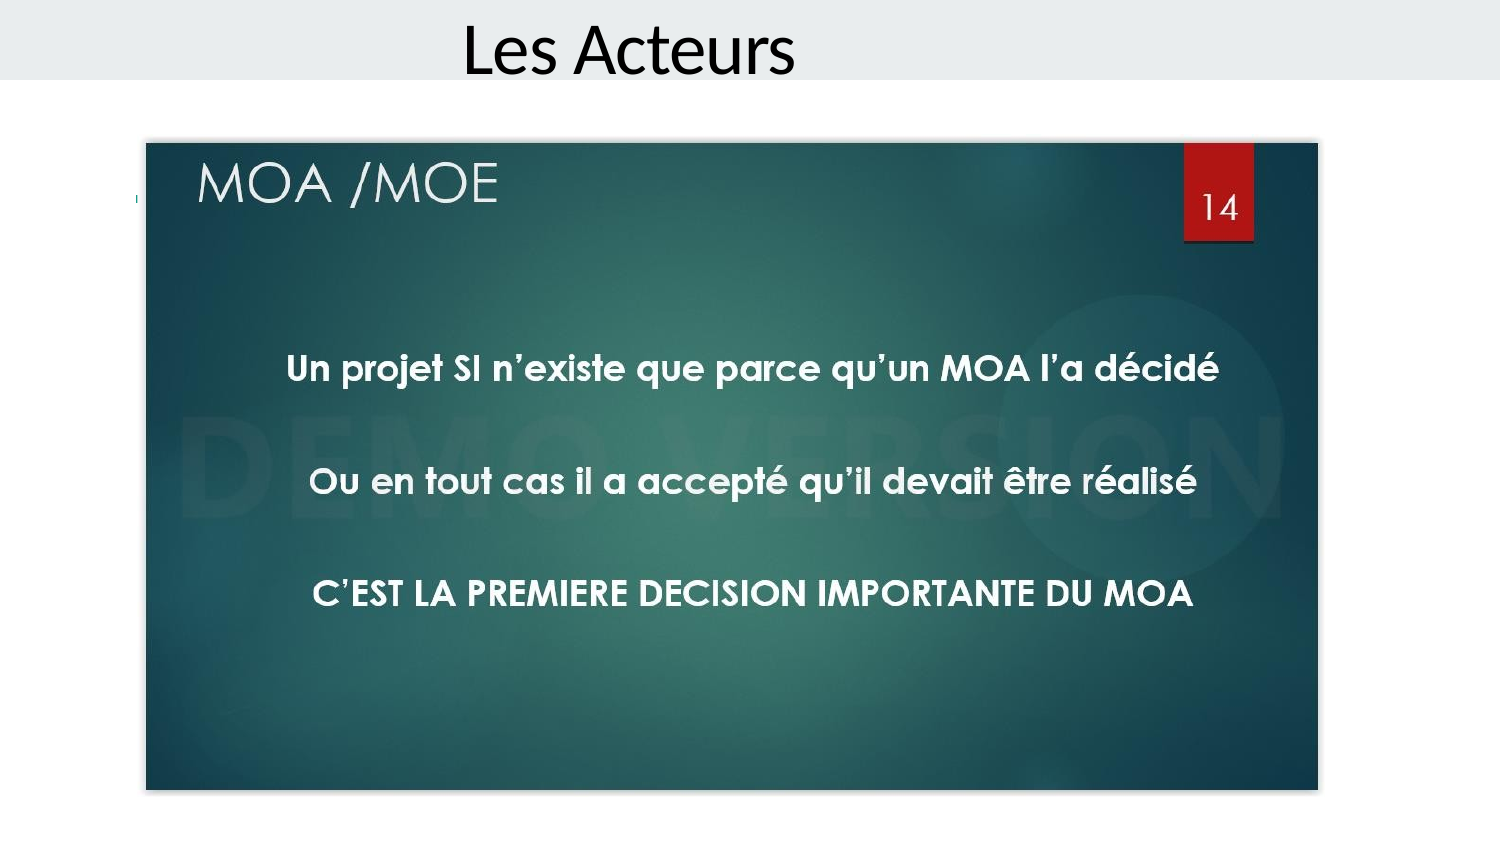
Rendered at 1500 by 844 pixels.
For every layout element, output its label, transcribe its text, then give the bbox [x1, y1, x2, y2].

text_box [137, 134, 1325, 797]
text_box Les Acteurs [462, 24, 1188, 90]
